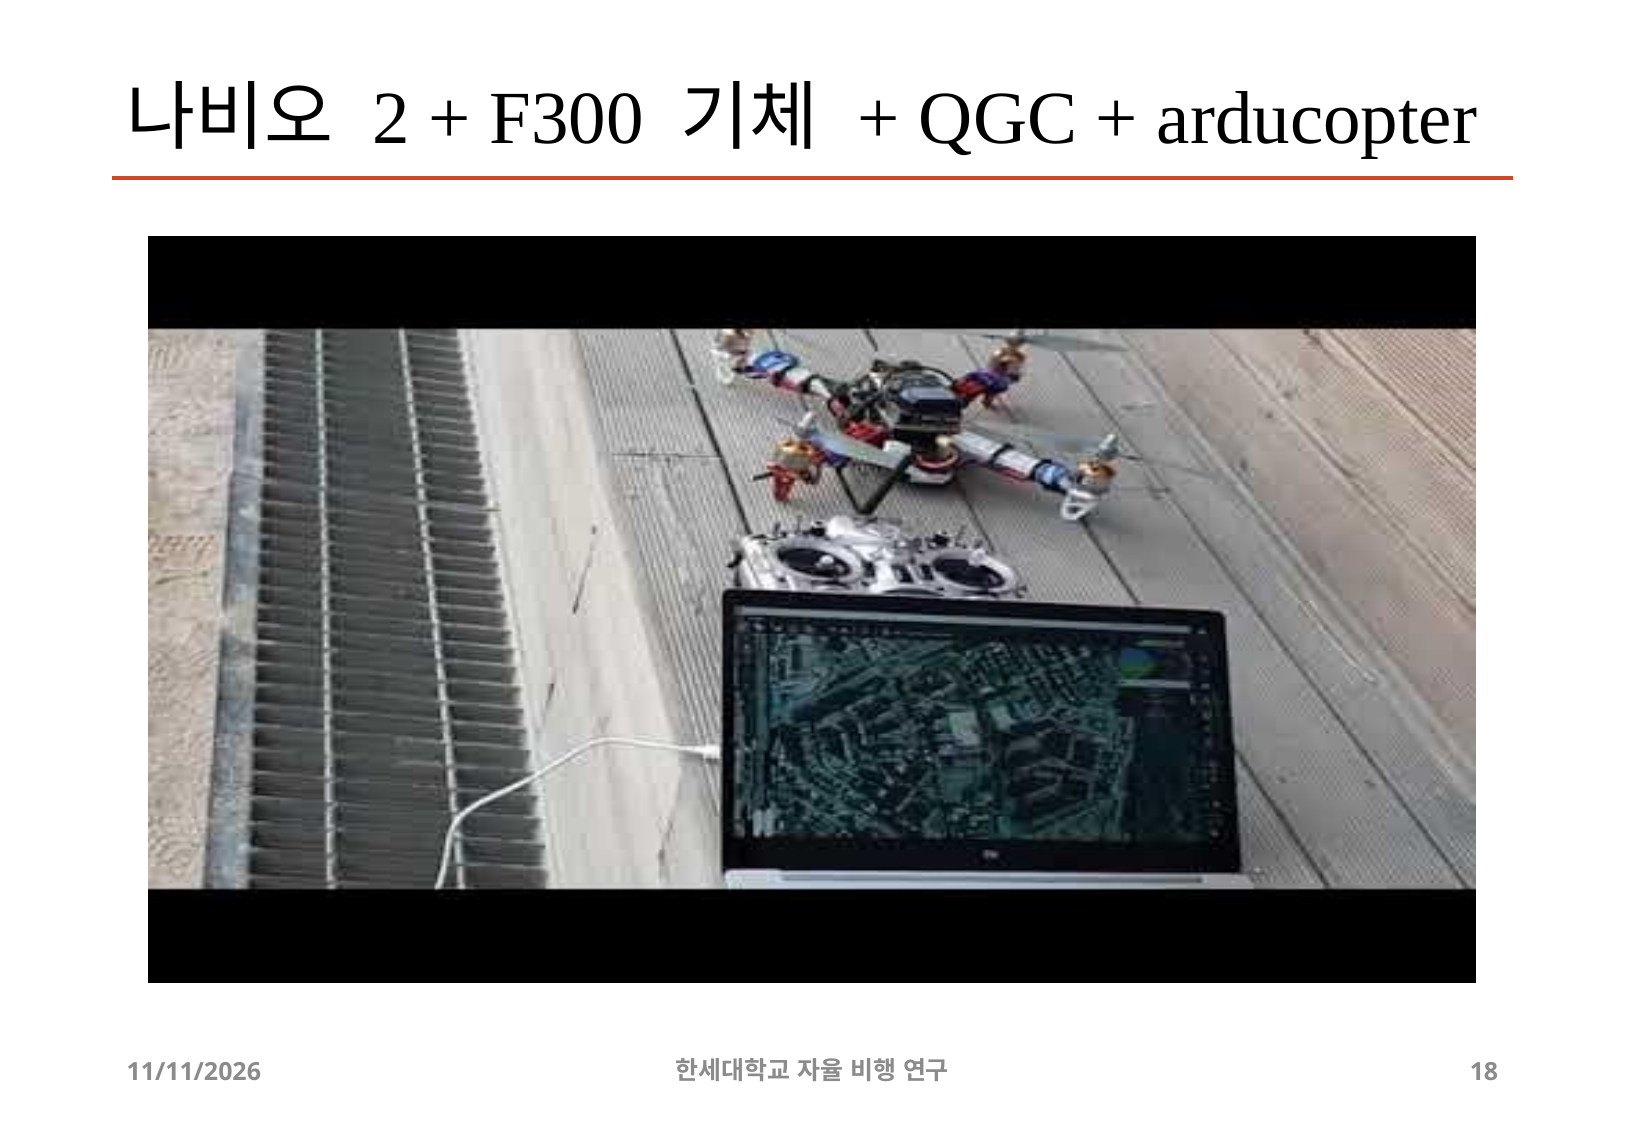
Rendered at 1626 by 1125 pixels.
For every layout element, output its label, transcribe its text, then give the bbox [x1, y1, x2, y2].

slide_number 18 [1433, 1042, 1514, 1103]
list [148, 235, 1477, 984]
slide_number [111, 1042, 303, 1103]
title 나비오 2 + F300 기체 + QGC + arducopter [111, 59, 1514, 179]
footer 한세대학교 자율 비행 연구 [538, 1042, 1087, 1103]
